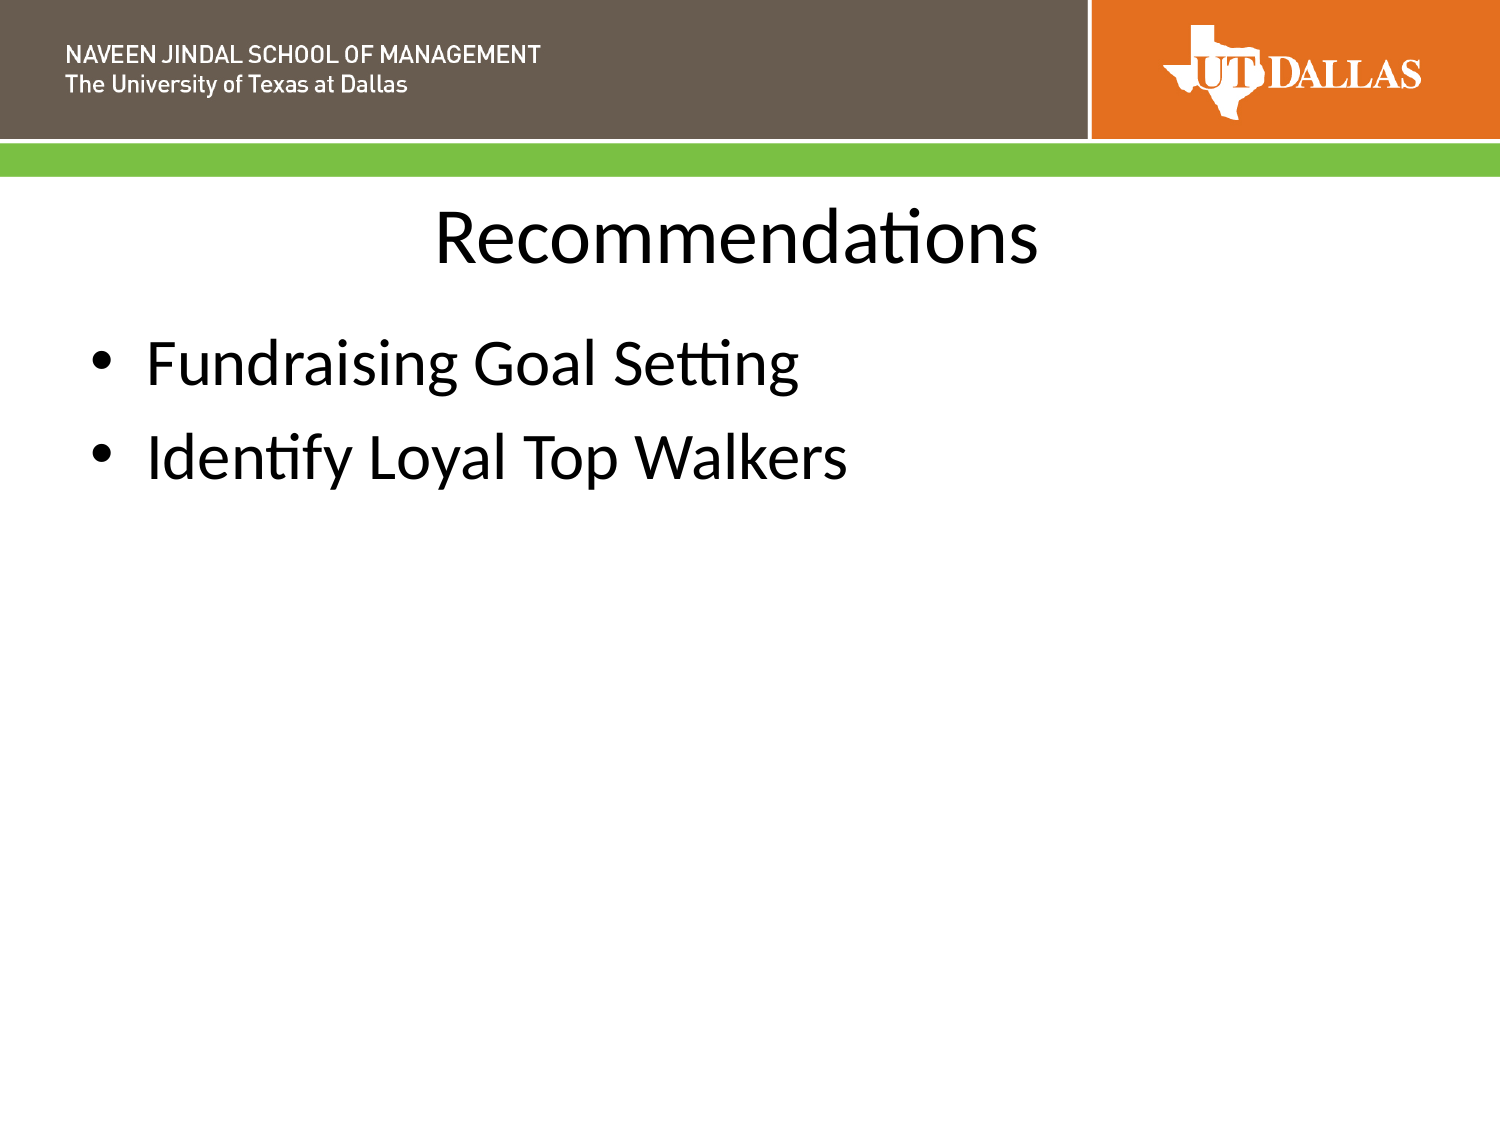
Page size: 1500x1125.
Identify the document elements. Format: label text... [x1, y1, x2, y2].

title Recommendations [63, 175, 1412, 287]
list Fundraising Goal Setting Identify Loyal Top Walkers [75, 311, 1425, 1064]
picture [0, 0, 1500, 1125]
